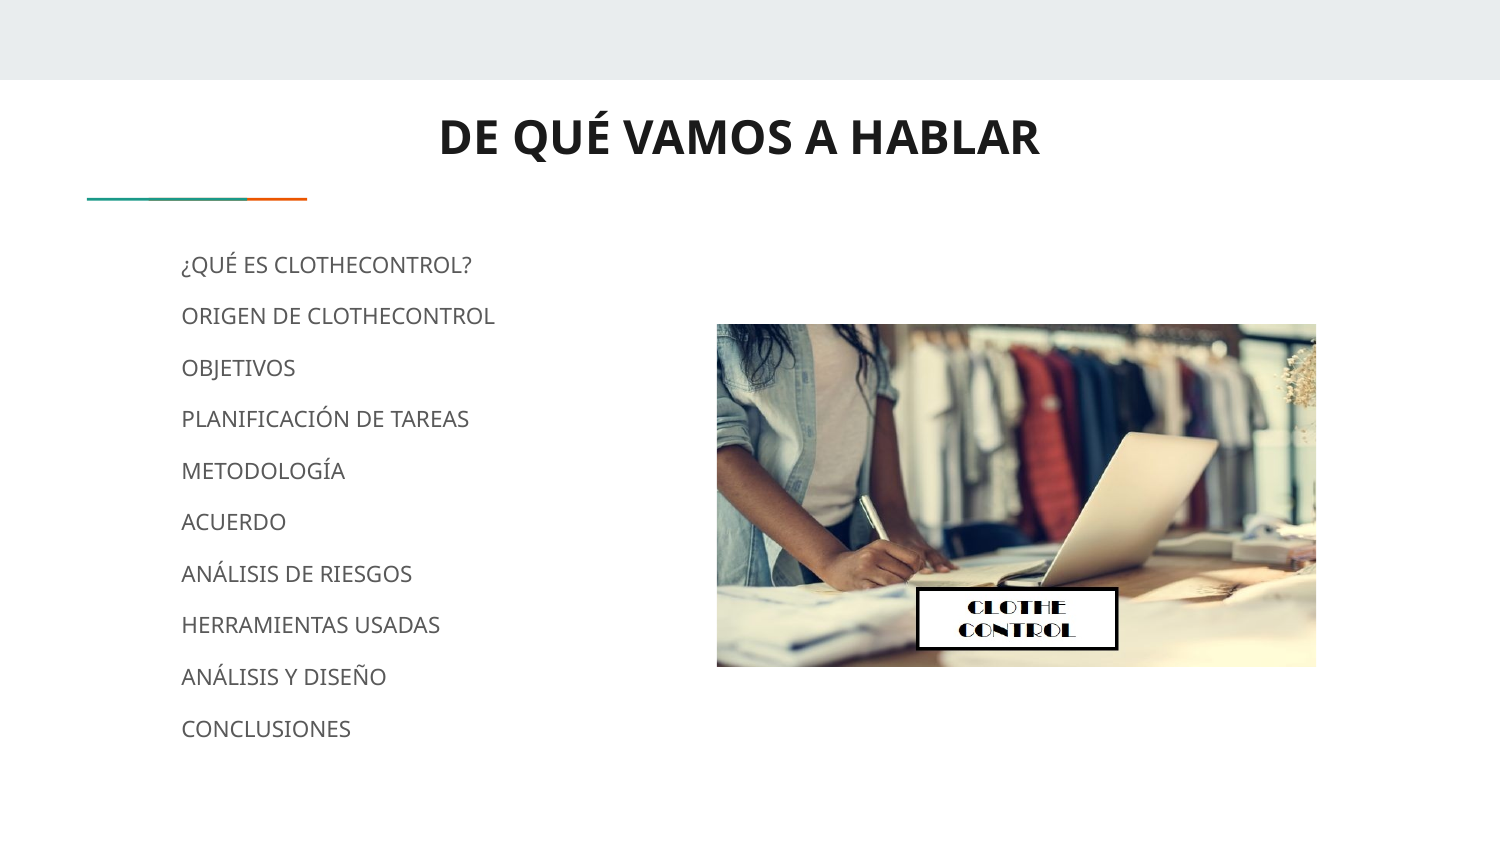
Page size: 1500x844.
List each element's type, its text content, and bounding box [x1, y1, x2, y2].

picture [716, 323, 1317, 668]
title DE QUÉ VAMOS A HABLAR [423, 92, 1076, 180]
list ¿QUÉ ES CLOTHECONTROL? ORIGEN DE CLOTHECONTROL OBJETIVOS PLANIFICACIÓN DE TAREAS METODOLOGÍA ACUERDO ANÁLISIS DE RIESGOS HERRAMIENTAS USADAS ANÁLISIS Y DISEÑO CONCLUSIONES [166, 231, 577, 760]
